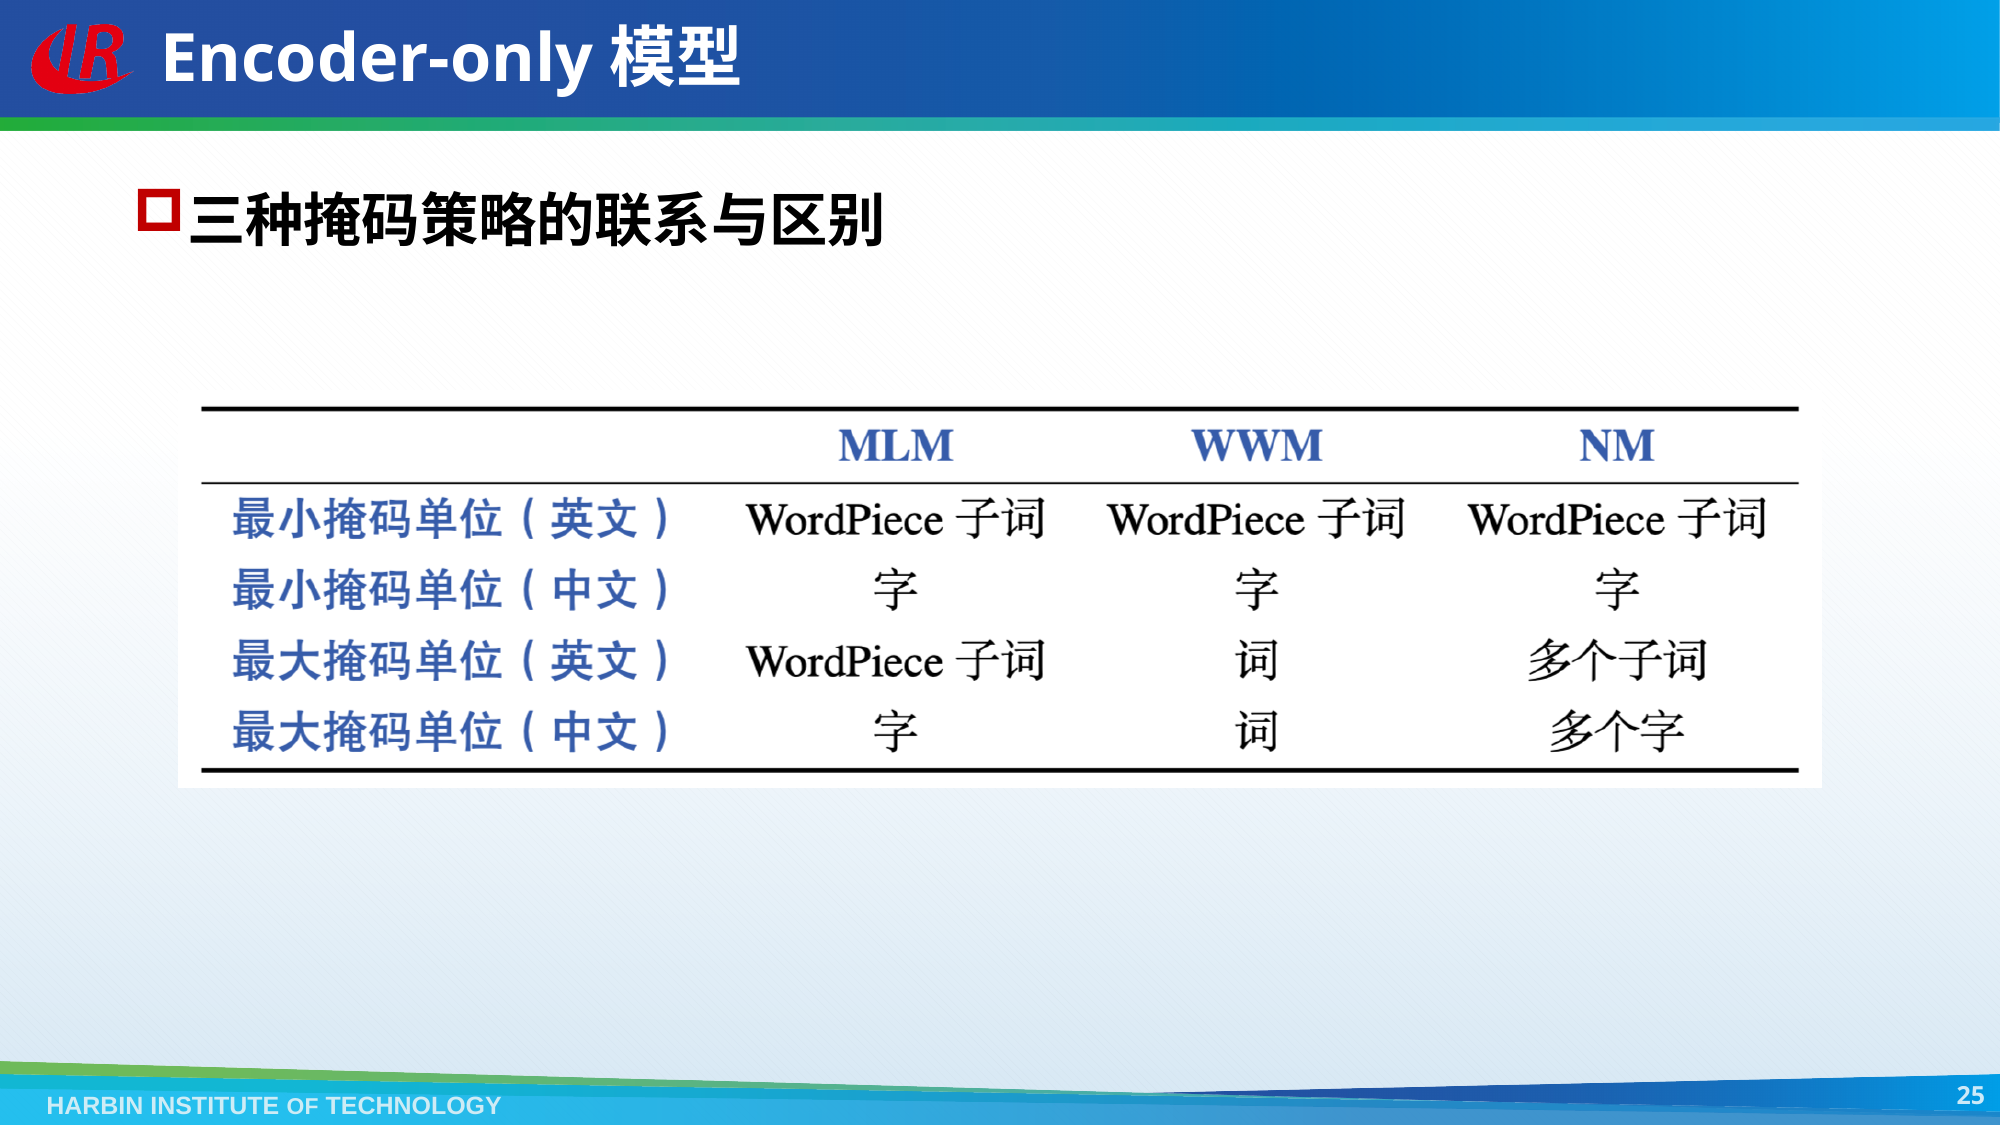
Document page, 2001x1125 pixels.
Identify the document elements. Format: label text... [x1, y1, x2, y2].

footer HARBIN INSTITUTE OF TECHNOLOGY [31, 1081, 843, 1125]
title Encoder-only模型 [145, 16, 1035, 96]
list 三种掩码策略的联系与区别 [118, 175, 1890, 1047]
slide_number 25 [1623, 1072, 2000, 1110]
picture [0, 1061, 2000, 1125]
picture [0, 0, 2000, 131]
picture [178, 390, 1822, 788]
